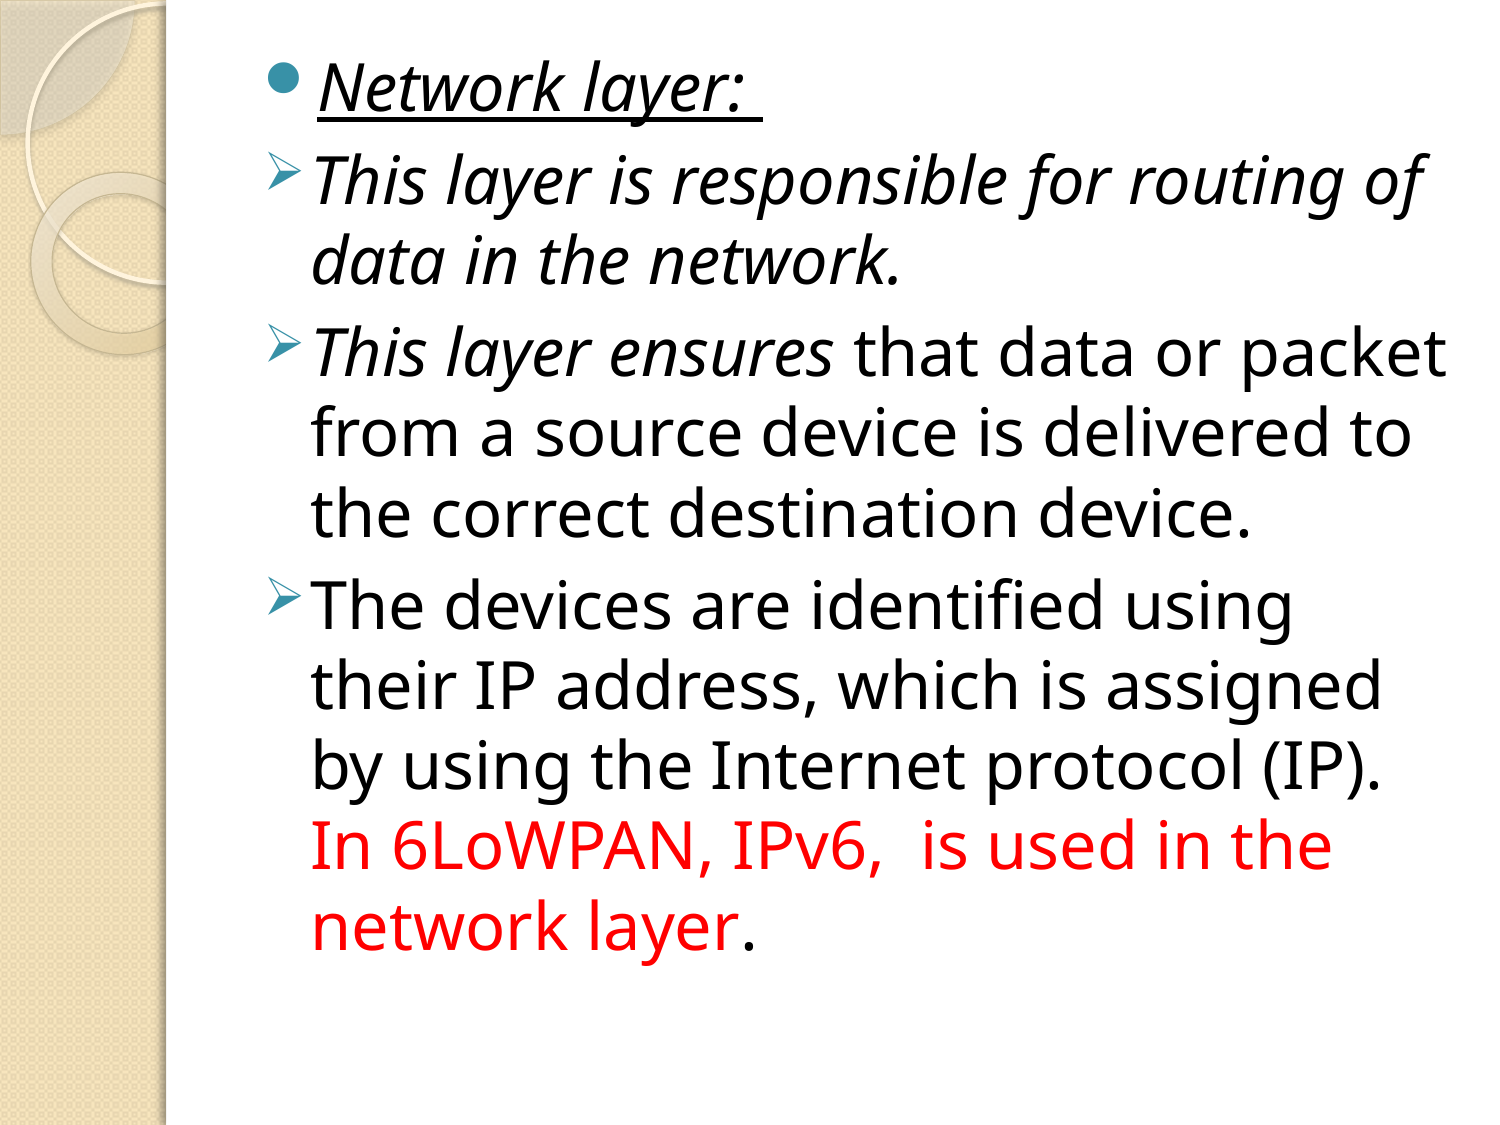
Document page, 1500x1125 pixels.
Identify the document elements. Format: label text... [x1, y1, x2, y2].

list Network layer: This layer is responsible for routing of data in the network. This layer ensures that data or packet from a source device is delivered to the correct destination device. The devices are identified using their IP address, which is assigned by using the Internet protocol (IP). In 6LoWPAN, IPv6, is used in the network layer. [235, 37, 1466, 1025]
